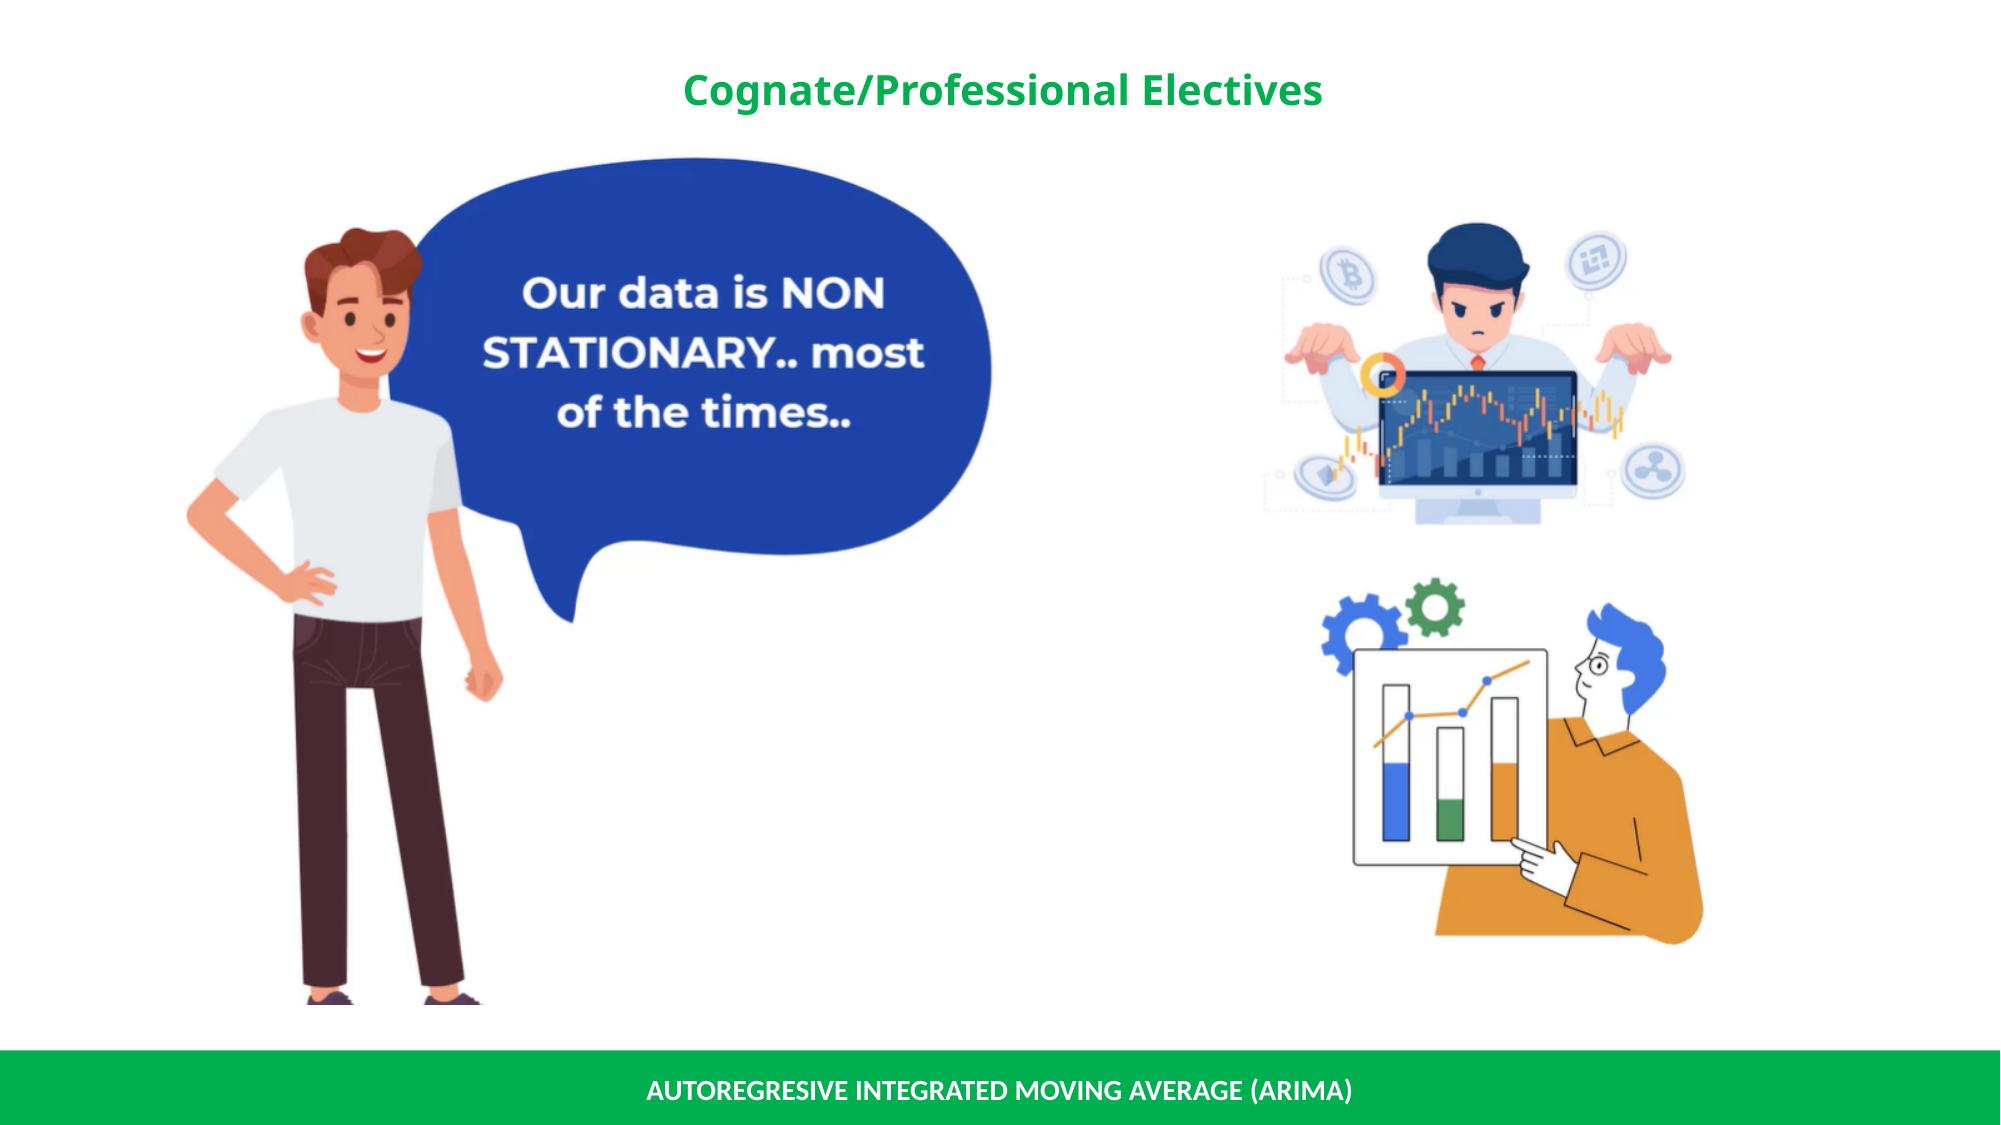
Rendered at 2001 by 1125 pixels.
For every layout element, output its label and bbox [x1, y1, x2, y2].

picture [185, 120, 1815, 1005]
